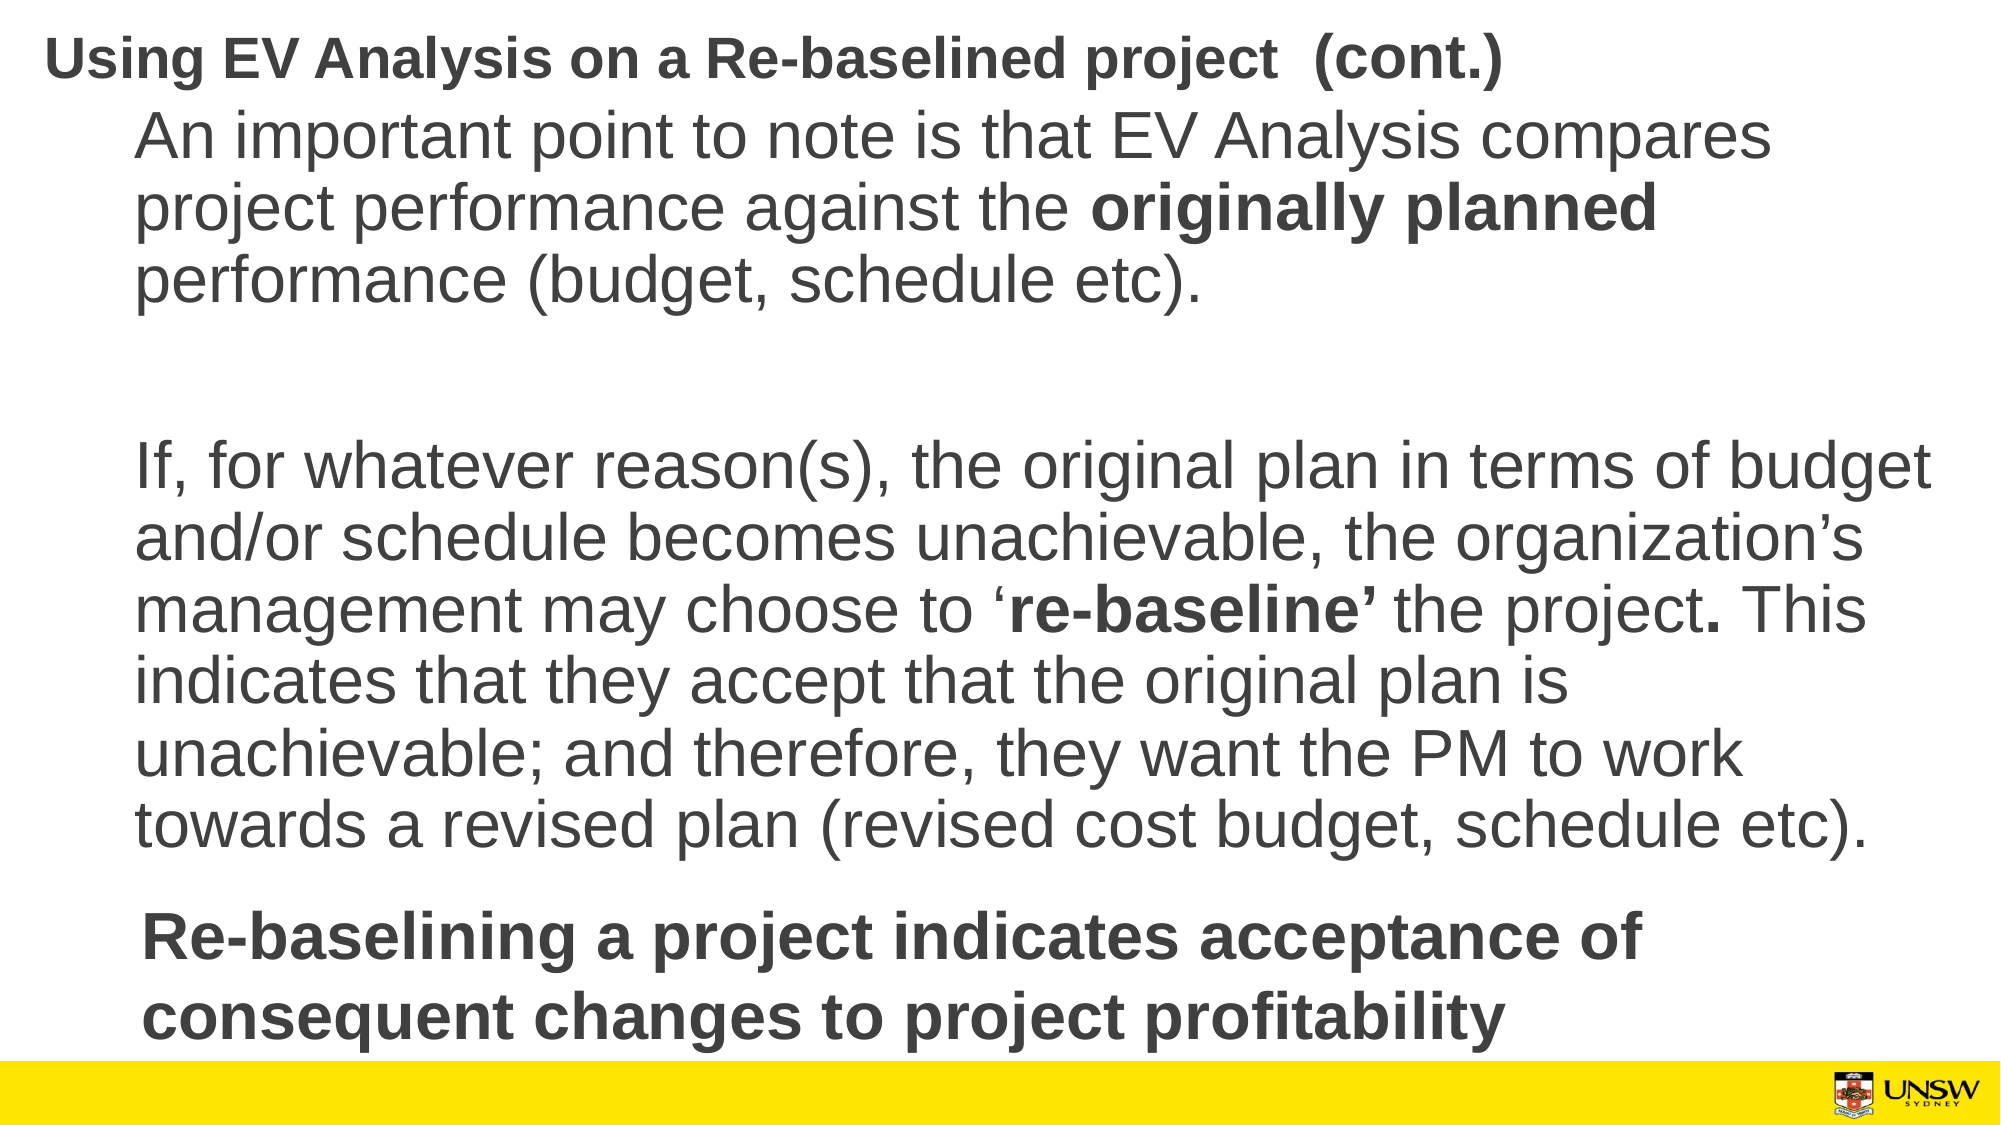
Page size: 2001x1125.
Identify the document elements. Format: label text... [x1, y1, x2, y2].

picture [0, 1061, 2001, 1125]
title Using EV Analysis on a Re-baselined project (cont.) [44, 15, 1841, 92]
text_box An important point to note is that EV Analysis compares project performance against the originally planned performance (budget, schedule etc). If, for whatever reason(s), the original plan in terms of budget and/or schedule becomes unachievable, the organization’s management may choose to ‘re-baseline’ the project. This indicates that they accept that the original plan is unachievable; and therefore, they want the PM to work towards a revised plan (revised cost budget, schedule etc). [119, 93, 2000, 886]
text_box Re-baselining a project indicates acceptance of consequent changes to project profitability [126, 885, 1994, 1061]
